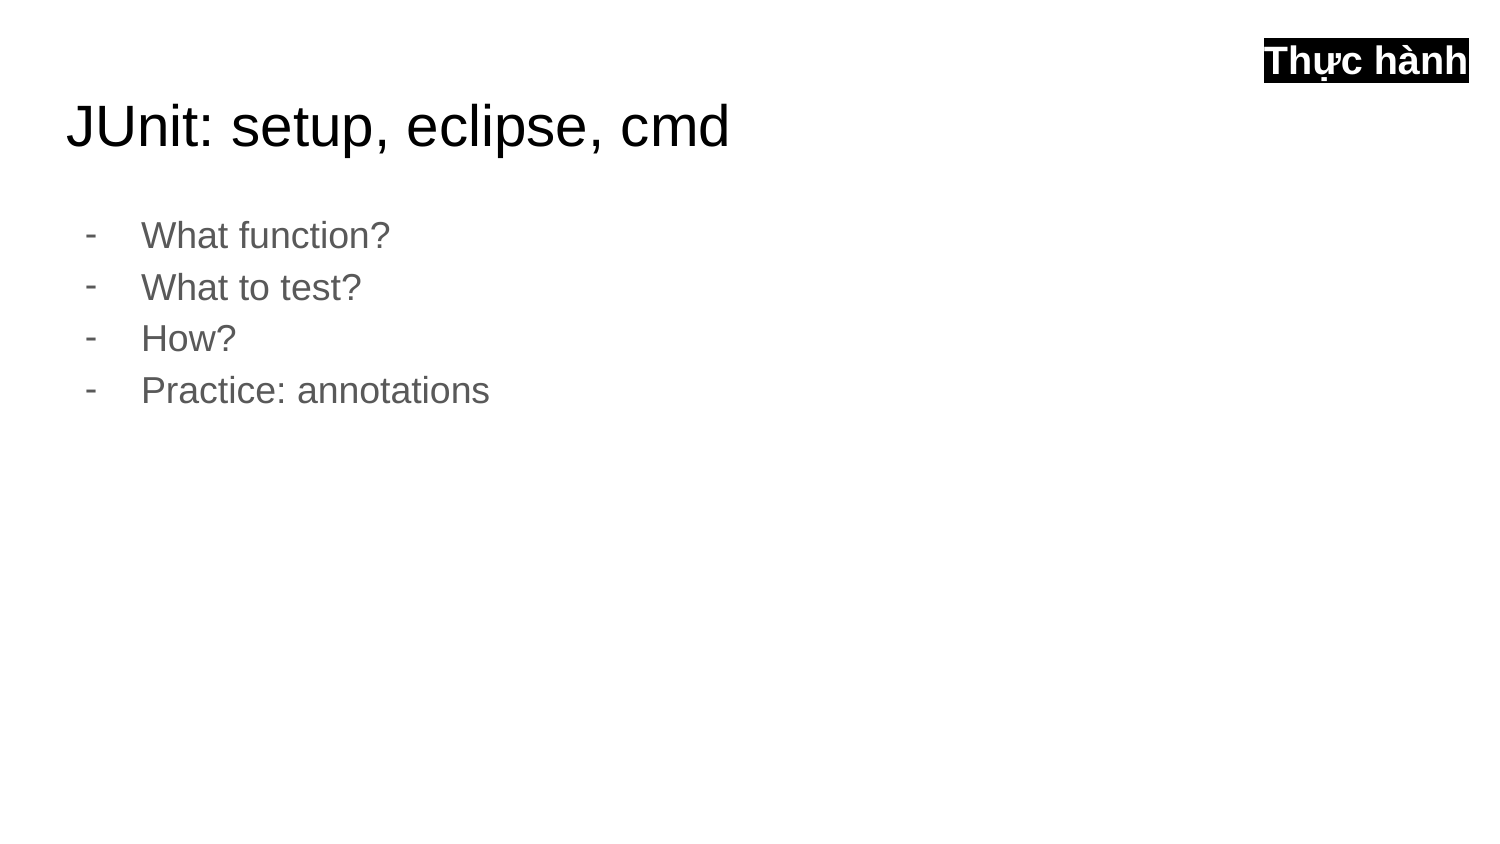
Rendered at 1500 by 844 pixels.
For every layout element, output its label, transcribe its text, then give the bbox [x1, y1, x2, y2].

title JUnit: setup, eclipse, cmd [51, 72, 1449, 167]
list What function? What to test? How? Practice: annotations [51, 189, 1449, 750]
text_box Thực hành [1248, 19, 1500, 73]
